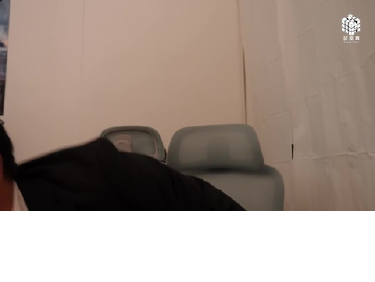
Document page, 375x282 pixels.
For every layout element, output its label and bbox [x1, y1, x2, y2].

picture [0, 0, 375, 212]
